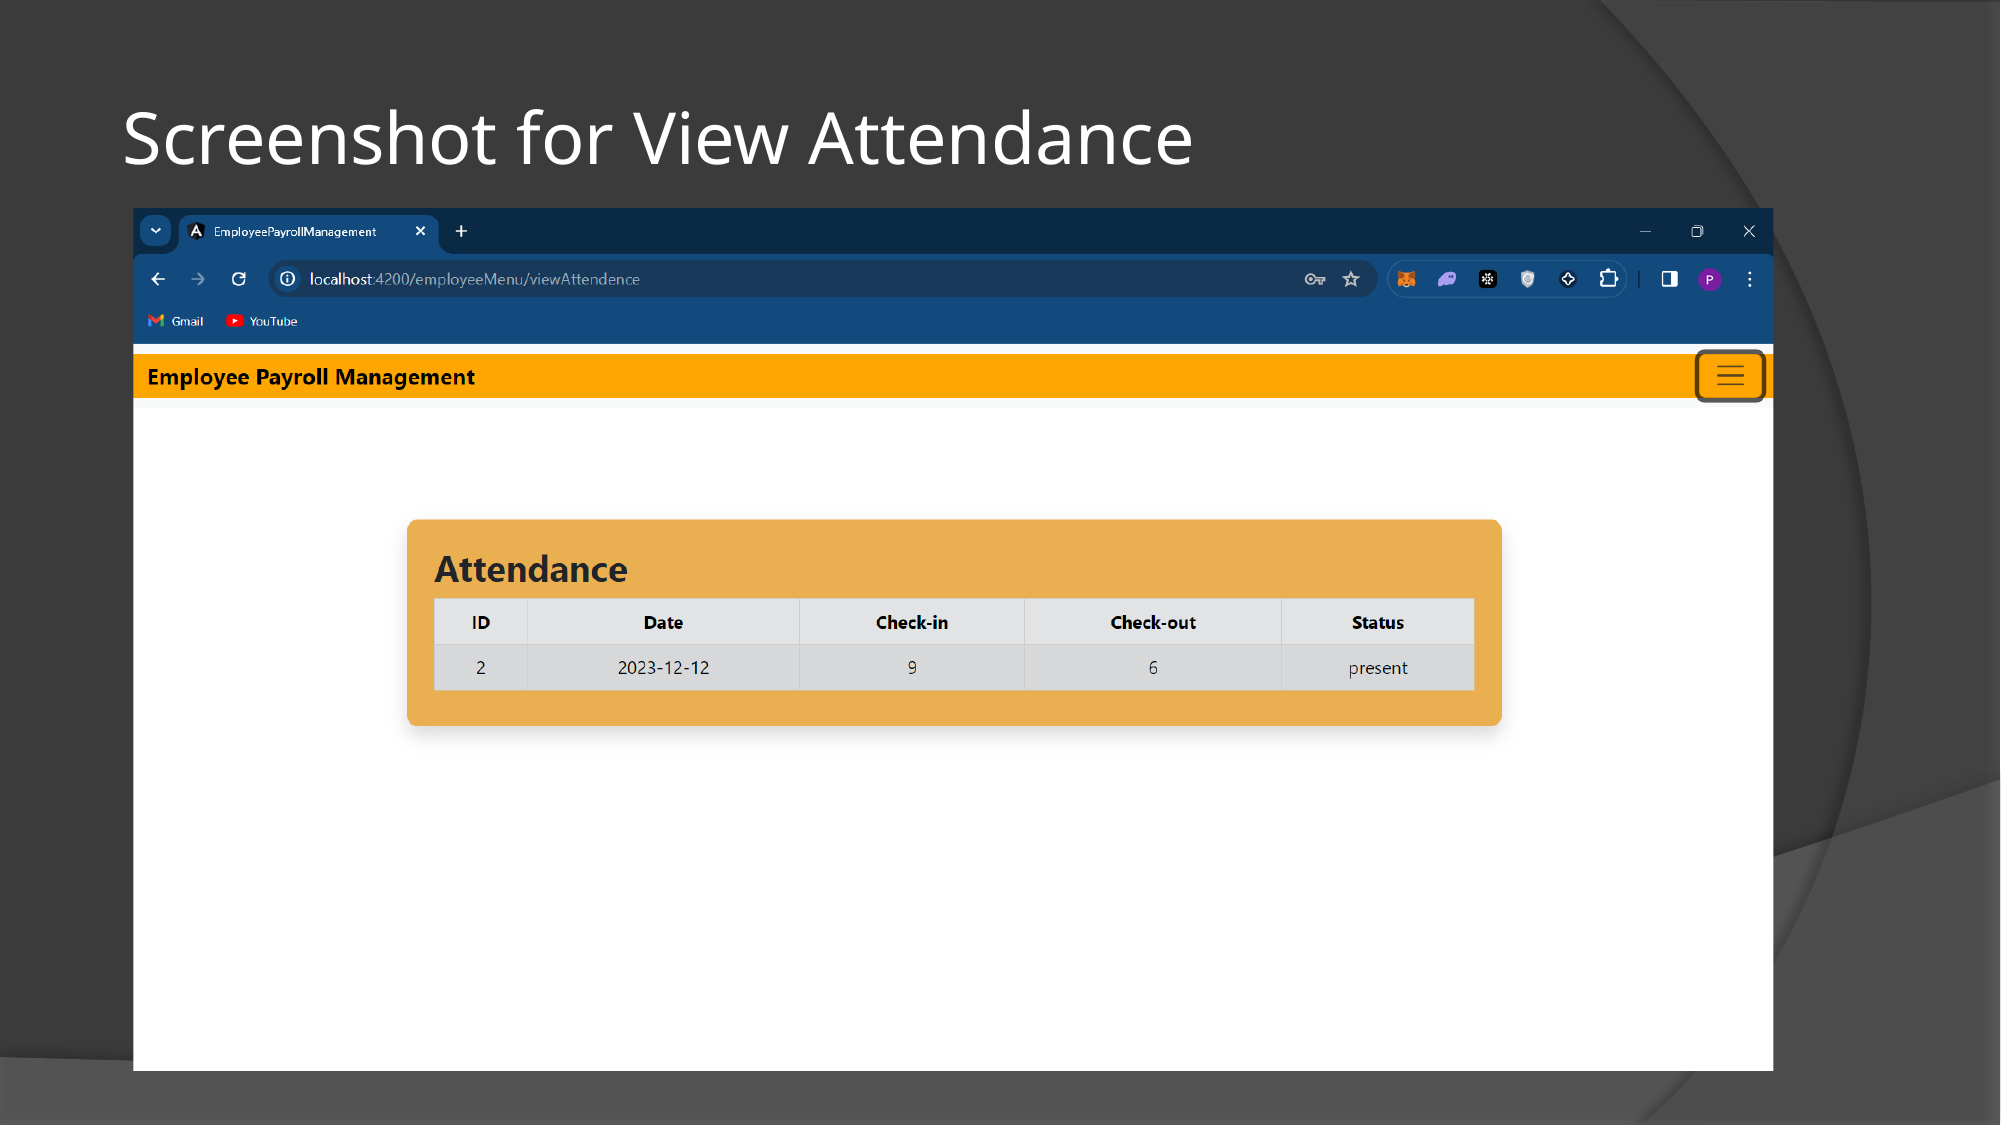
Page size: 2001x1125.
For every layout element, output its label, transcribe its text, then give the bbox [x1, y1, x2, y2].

title Screenshot for View Attendance [96, 84, 1731, 273]
picture [133, 208, 1774, 1071]
